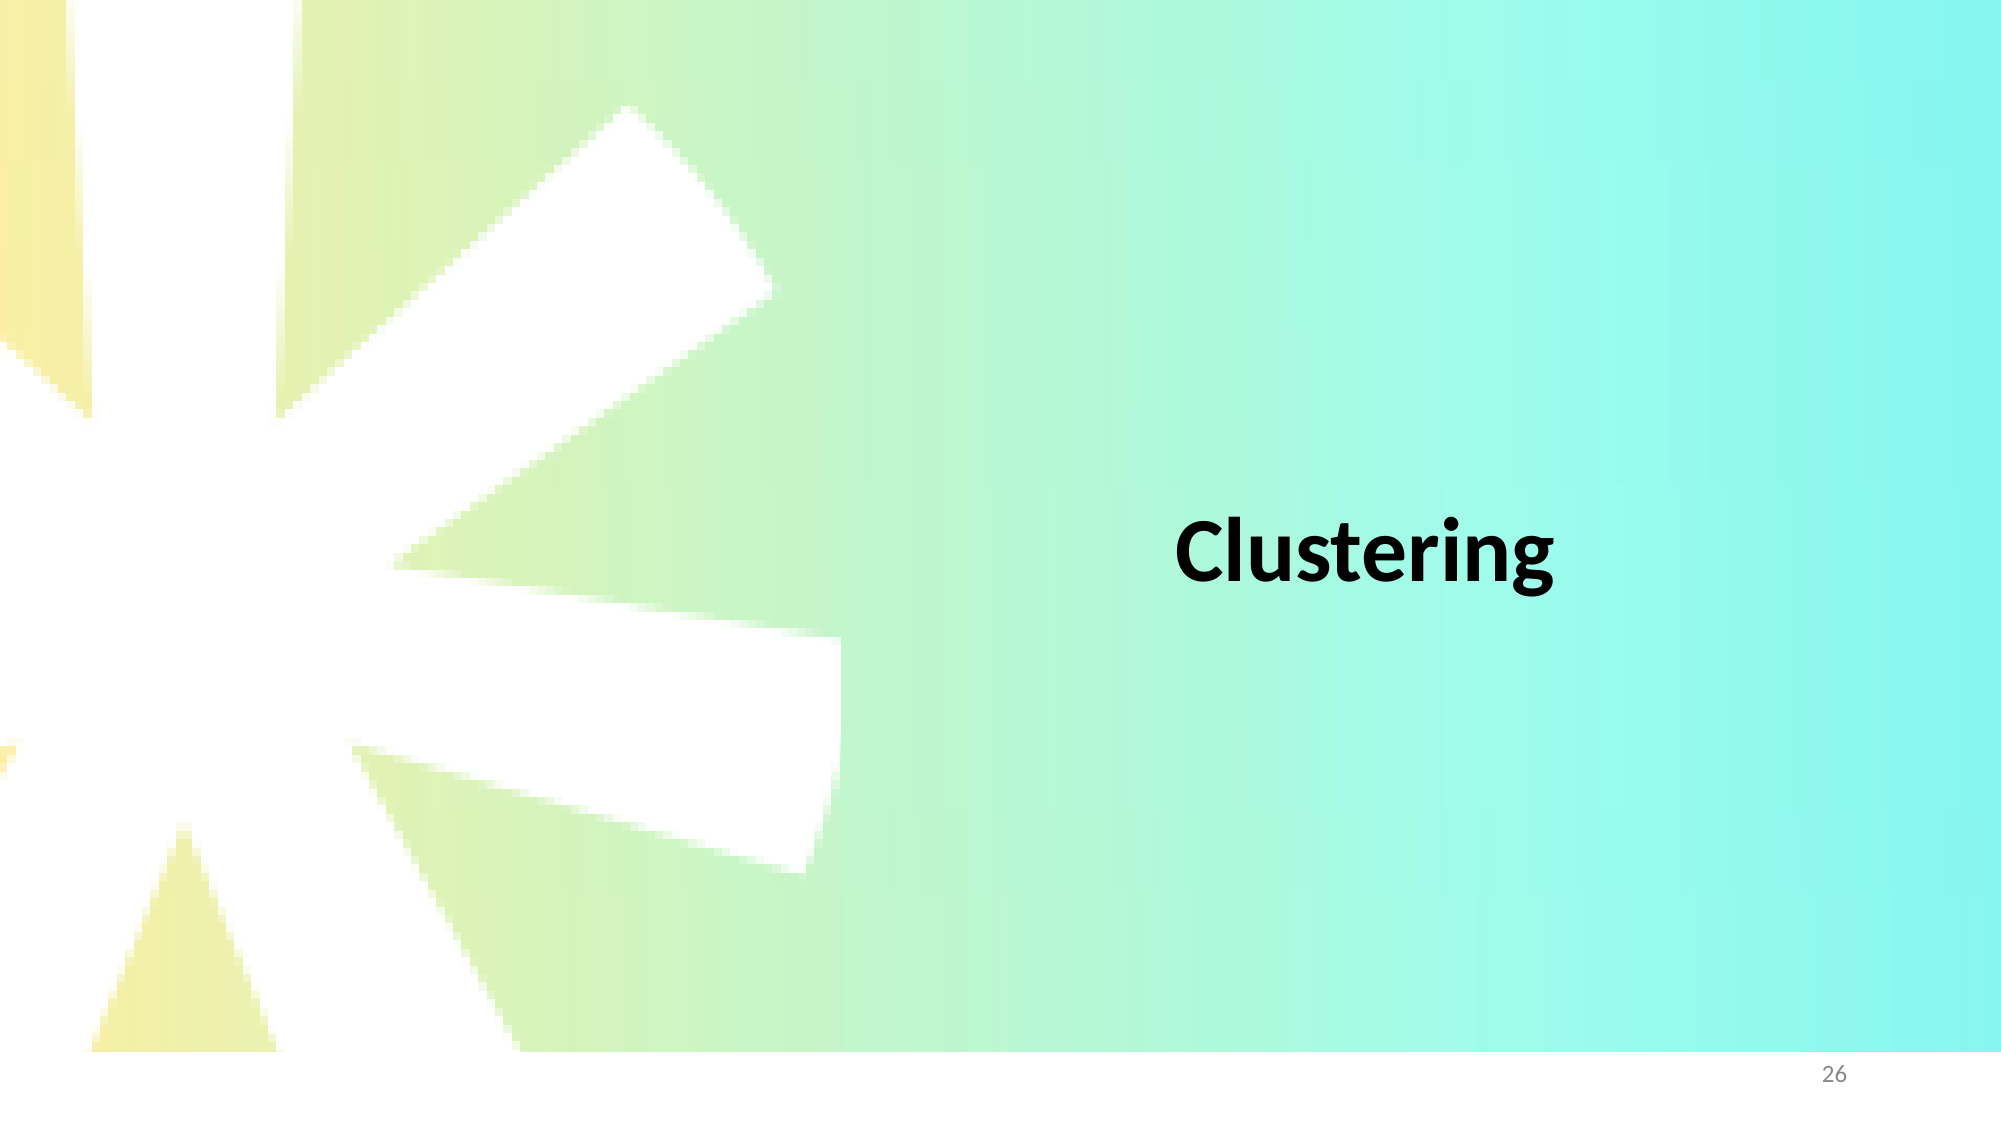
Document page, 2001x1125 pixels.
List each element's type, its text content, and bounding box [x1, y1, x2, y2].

slide_number 26 [1412, 1052, 1863, 1103]
picture [0, 0, 2000, 1125]
